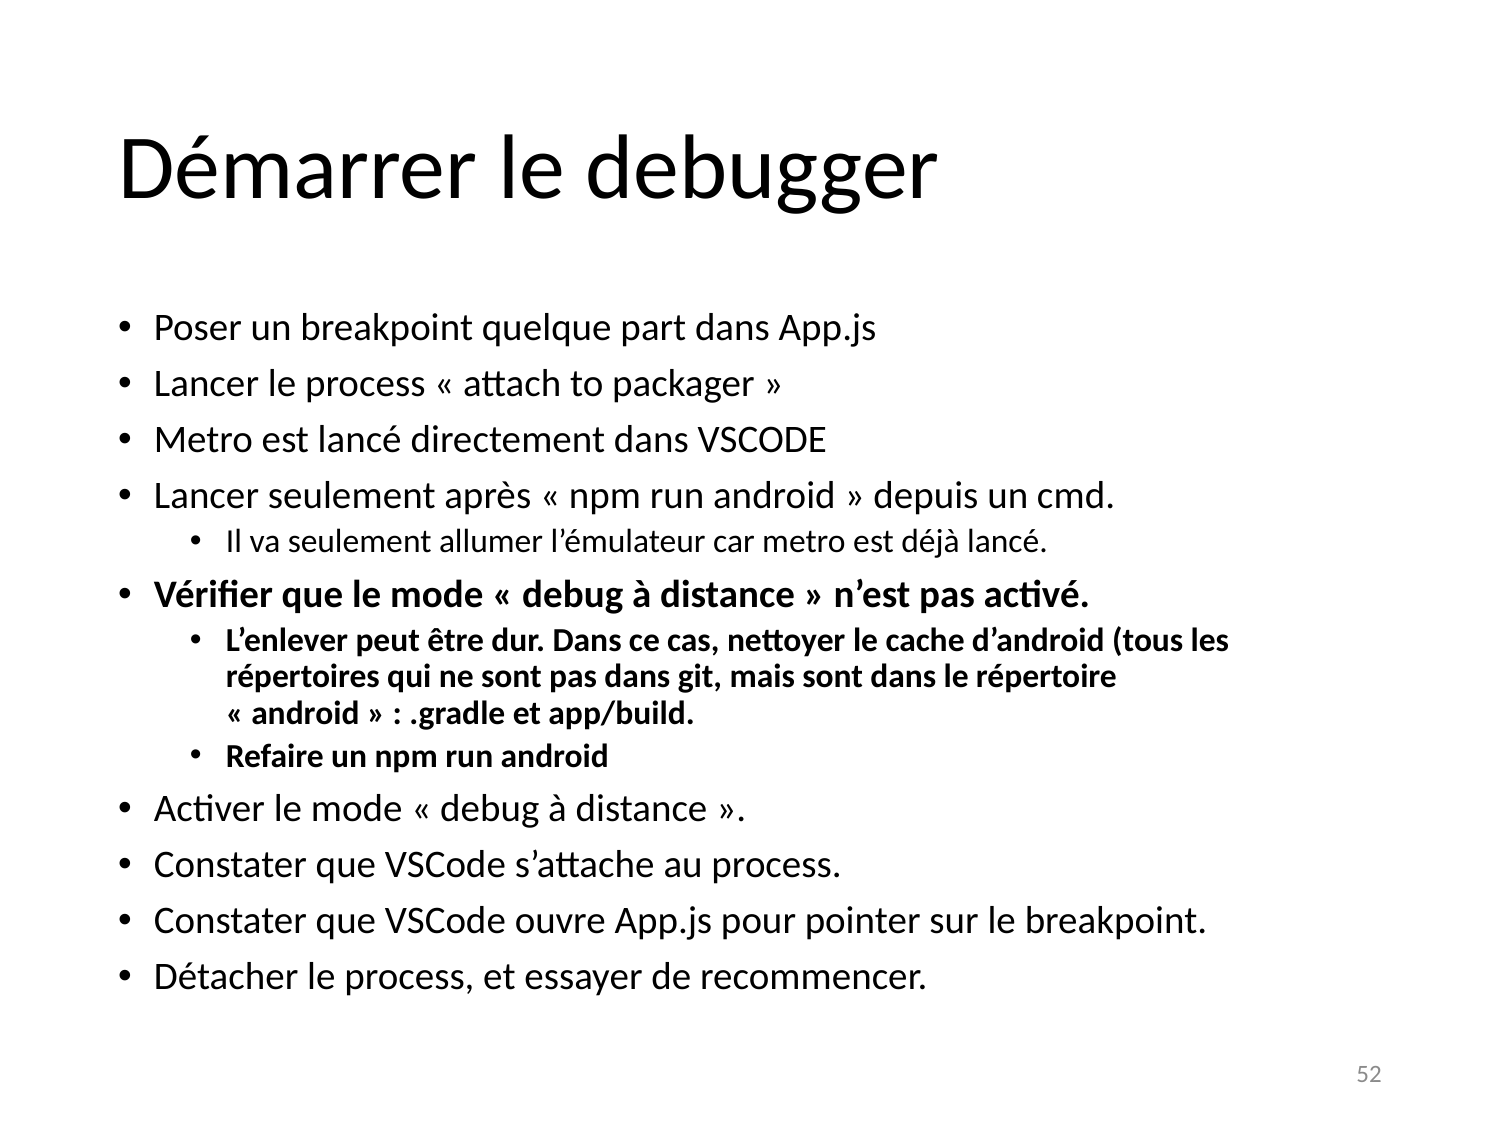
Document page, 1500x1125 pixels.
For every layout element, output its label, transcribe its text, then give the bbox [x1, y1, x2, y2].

list Poser un breakpoint quelque part dans App.js Lancer le process « attach to packager » Metro est lancé directement dans VSCODE Lancer seulement après « npm run android » depuis un cmd. Il va seulement allumer l’émulateur car metro est déjà lancé. Vérifier que le mode « debug à distance » n’est pas activé. L’enlever peut être dur. Dans ce cas, nettoyer le cache d’android (tous les répertoires qui ne sont pas dans git, mais sont dans le répertoire « android » : .gradle et app/build. Refaire un npm run android Activer le mode « debug à distance ». Constater que VSCode s’attache au process. Constater que VSCode ouvre App.js pour pointer sur le breakpoint. Détacher le process, et essayer de recommencer. [103, 299, 1397, 1014]
slide_number 52 [1059, 1042, 1397, 1103]
title Démarrer le debugger [103, 59, 1397, 278]
